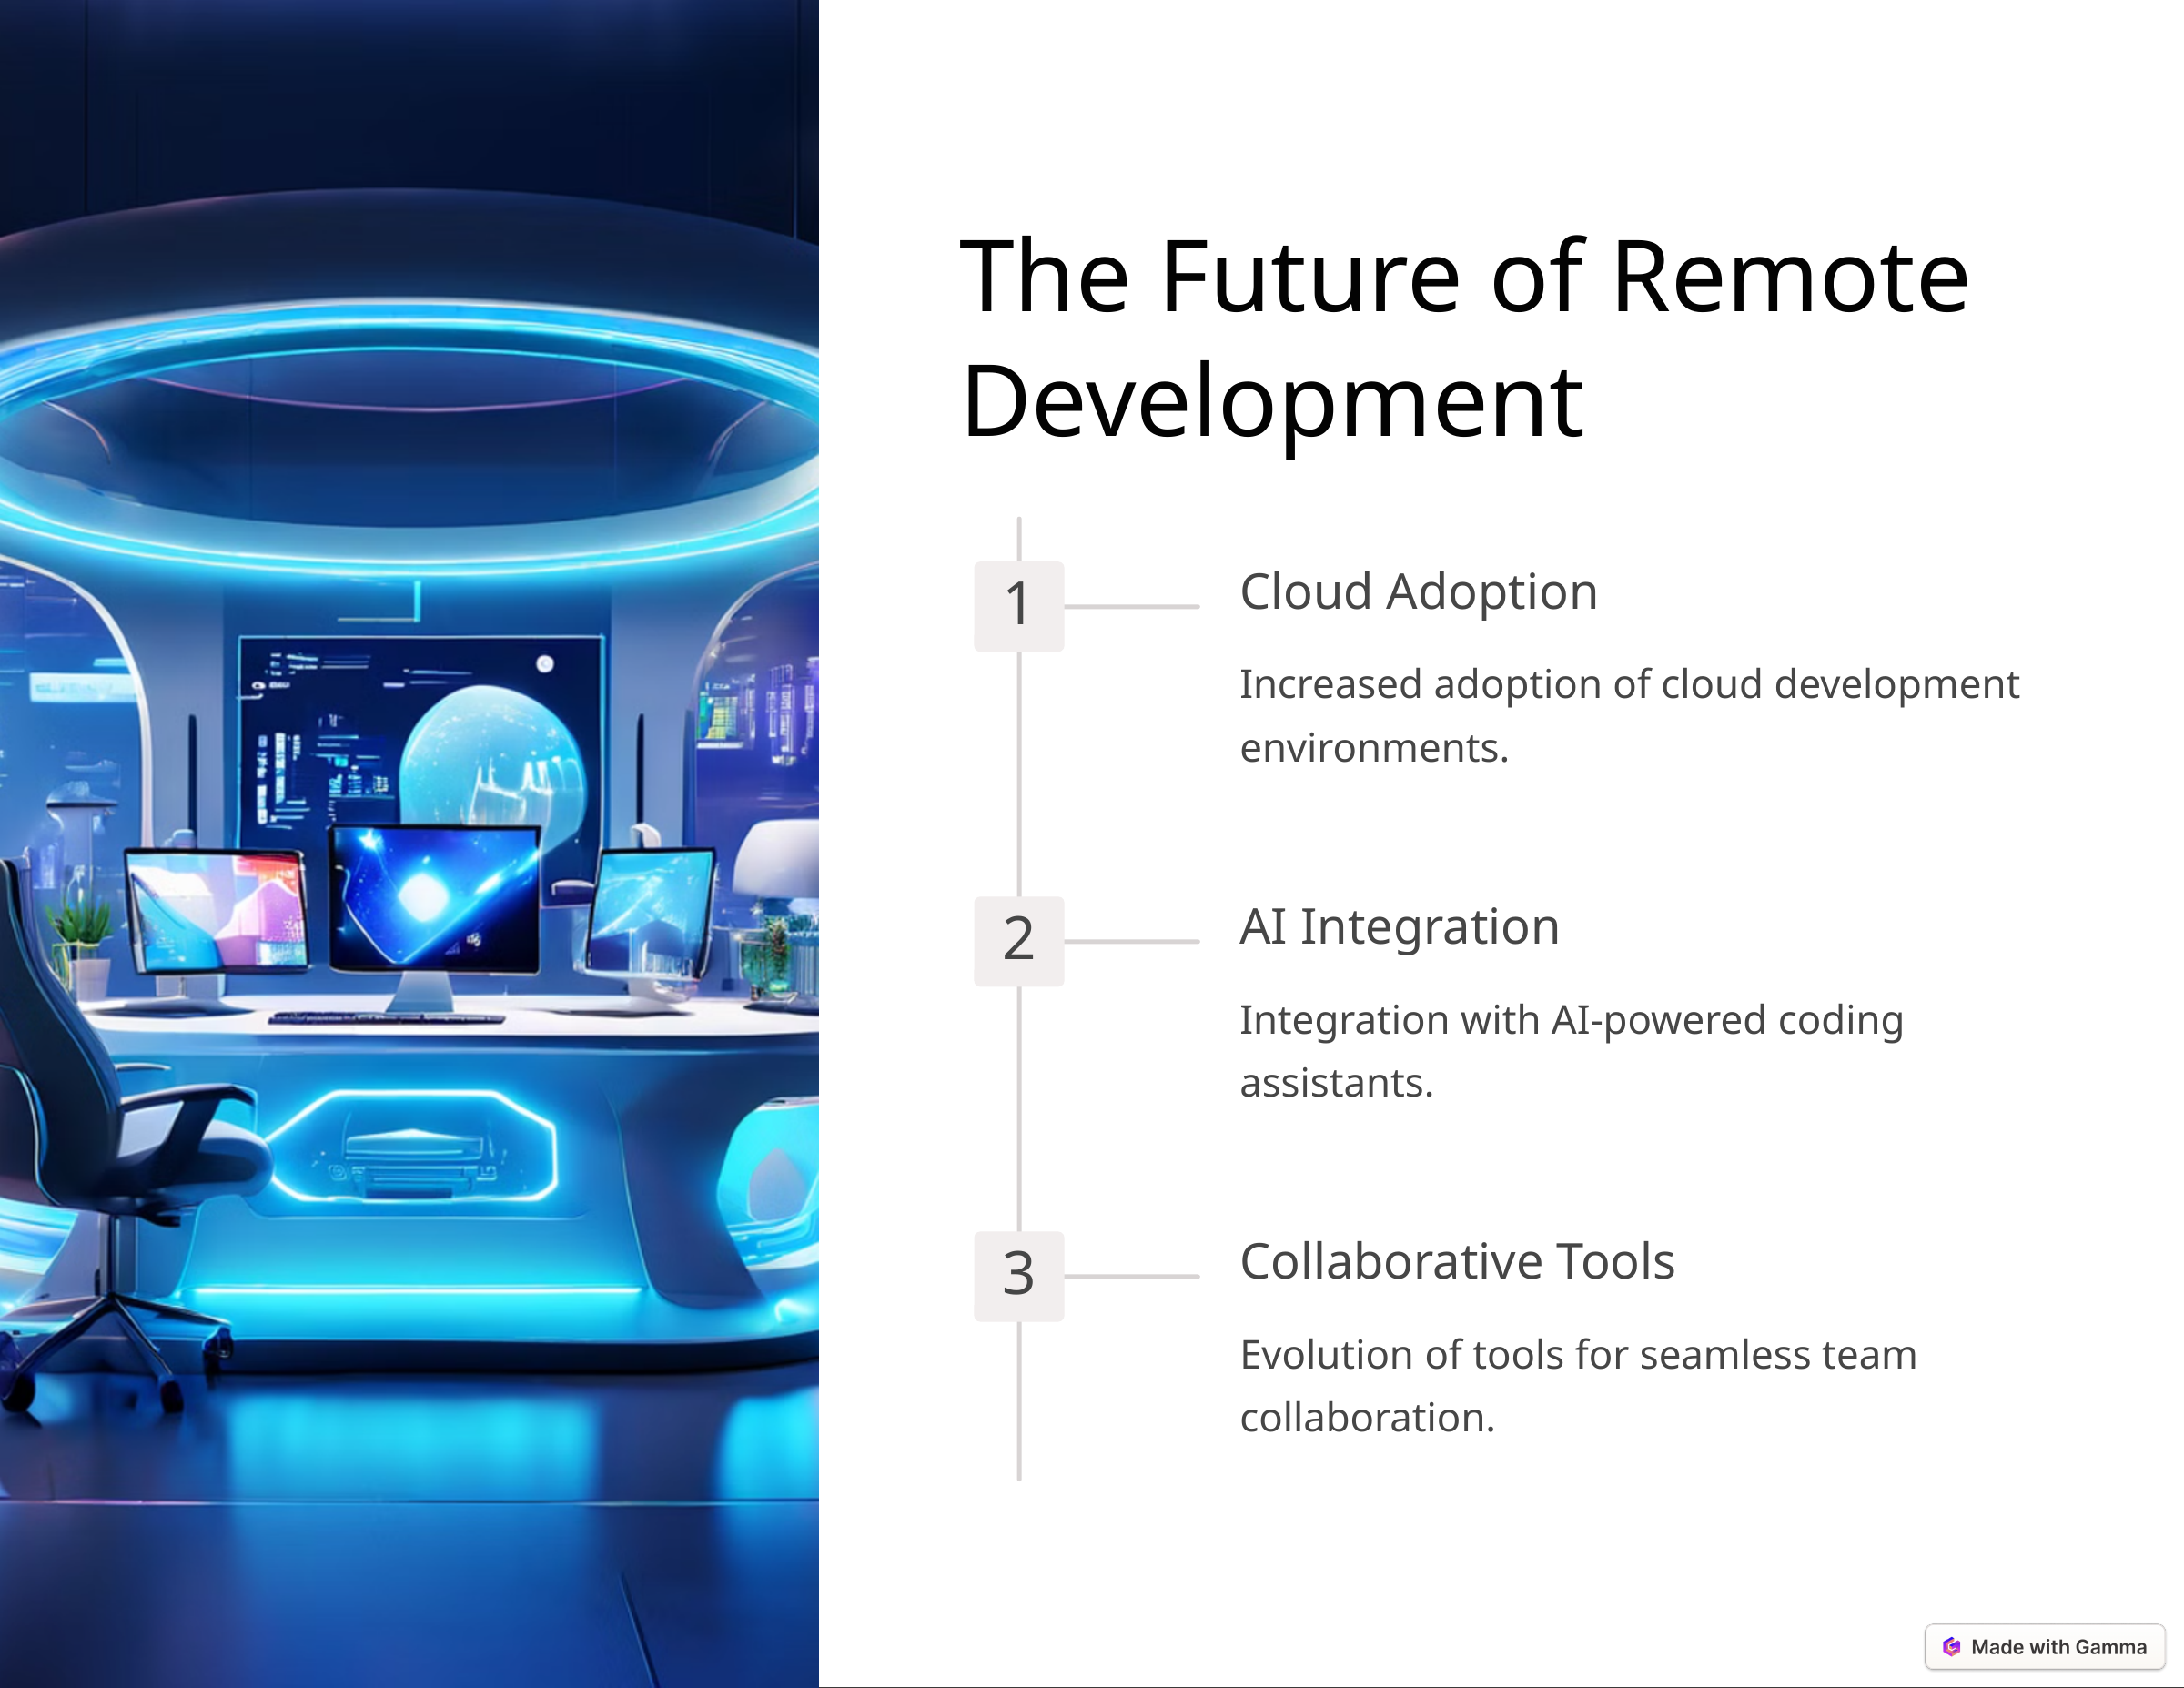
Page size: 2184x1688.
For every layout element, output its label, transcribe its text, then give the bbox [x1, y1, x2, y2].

text_box [1065, 1274, 1200, 1279]
text_box Integration with AI-powered coding assistants. [1239, 977, 2044, 1107]
text_box [974, 896, 1065, 987]
text_box [1016, 1322, 1022, 1482]
text_box [974, 561, 1065, 652]
text_box 1 [1008, 576, 1030, 637]
text_box [974, 1231, 1065, 1322]
picture [0, 0, 819, 1688]
text_box Increased adoption of cloud development environments. [1239, 642, 2044, 772]
text_box [1016, 987, 1022, 1231]
text_box 2 [1002, 911, 1037, 972]
text_box The Future of Remote Development [959, 206, 2044, 457]
text_box [1016, 652, 1022, 896]
text_box 3 [1001, 1246, 1037, 1307]
picture [1916, 1615, 2174, 1678]
text_box Evolution of tools for seamless team collaboration. [1239, 1313, 2044, 1441]
text_box Collaborative Tools [1239, 1226, 1741, 1289]
text_box [1016, 516, 1022, 561]
text_box [1065, 939, 1200, 945]
text_box AI Integration [1239, 891, 1741, 955]
text_box [1065, 604, 1200, 610]
text_box Cloud Adoption [1239, 556, 1741, 620]
